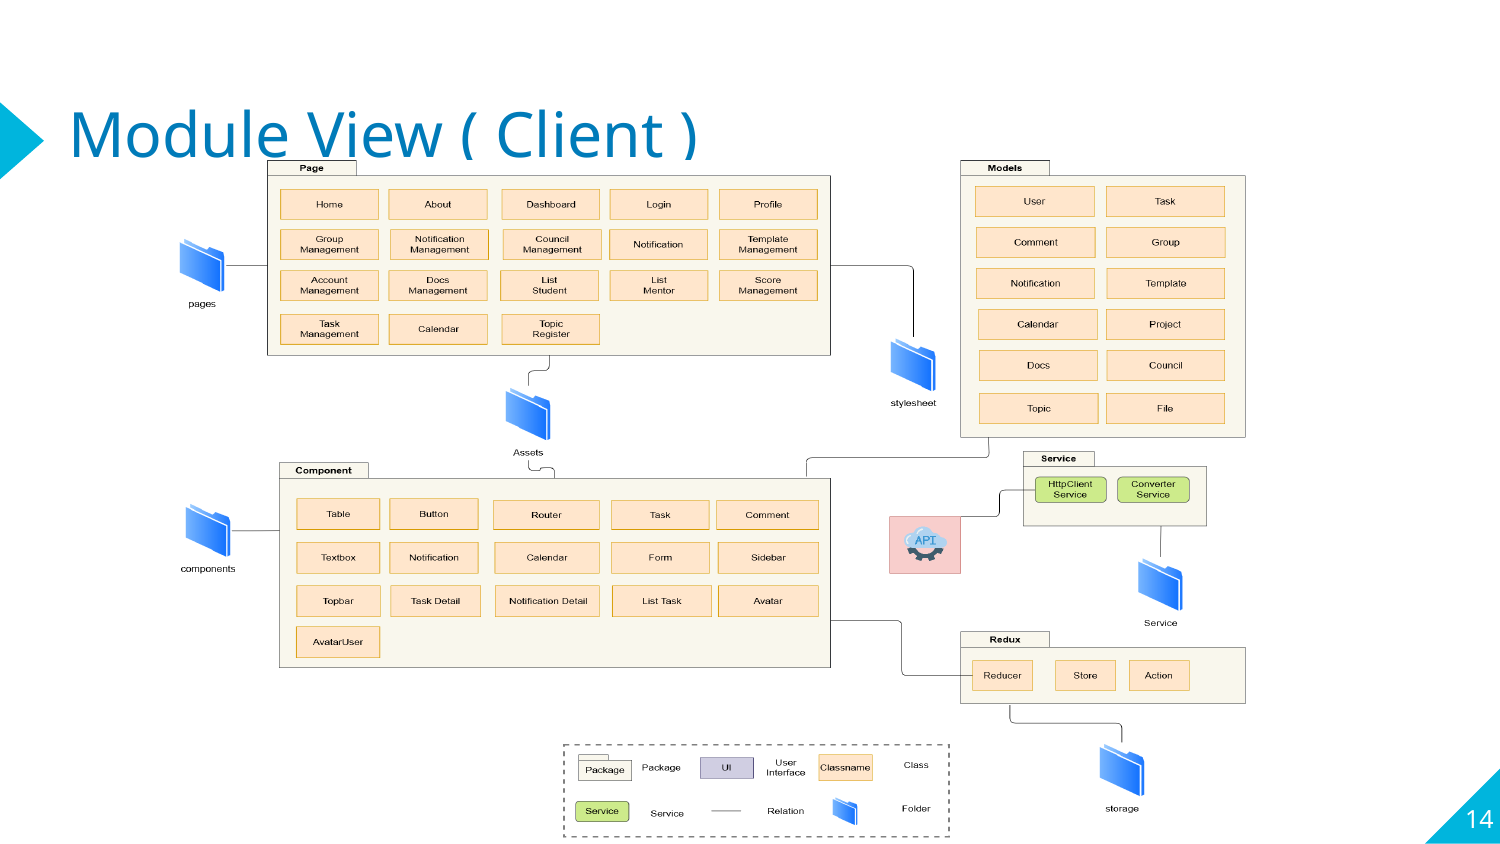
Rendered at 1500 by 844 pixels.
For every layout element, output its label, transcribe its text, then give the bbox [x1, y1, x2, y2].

title Module View ( Client ) [68, 109, 1282, 185]
slide_number 14 [1418, 760, 1494, 838]
picture [178, 160, 1246, 838]
